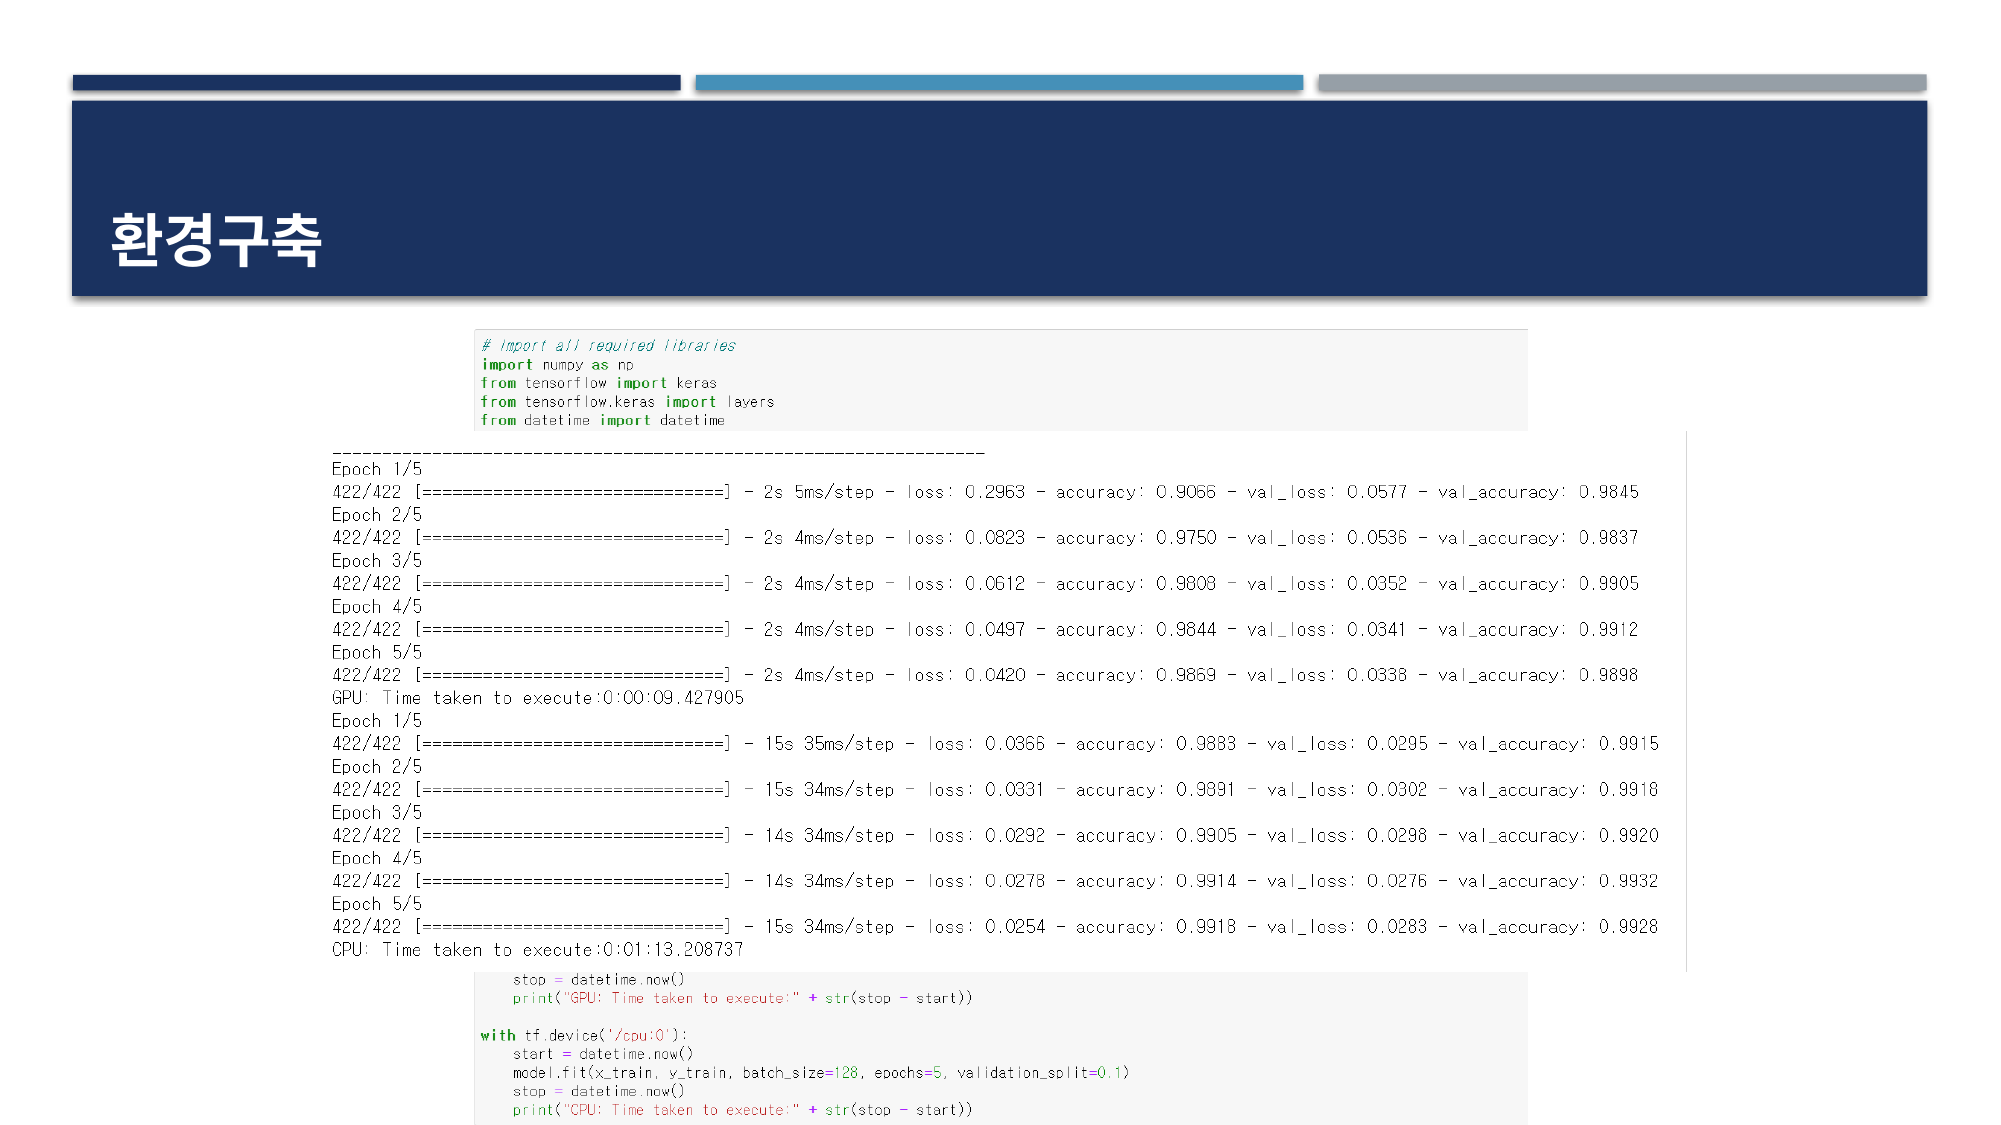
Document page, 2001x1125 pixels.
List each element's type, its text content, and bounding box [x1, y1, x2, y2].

picture [313, 327, 1687, 1125]
title 환경구축 [95, 115, 1905, 282]
